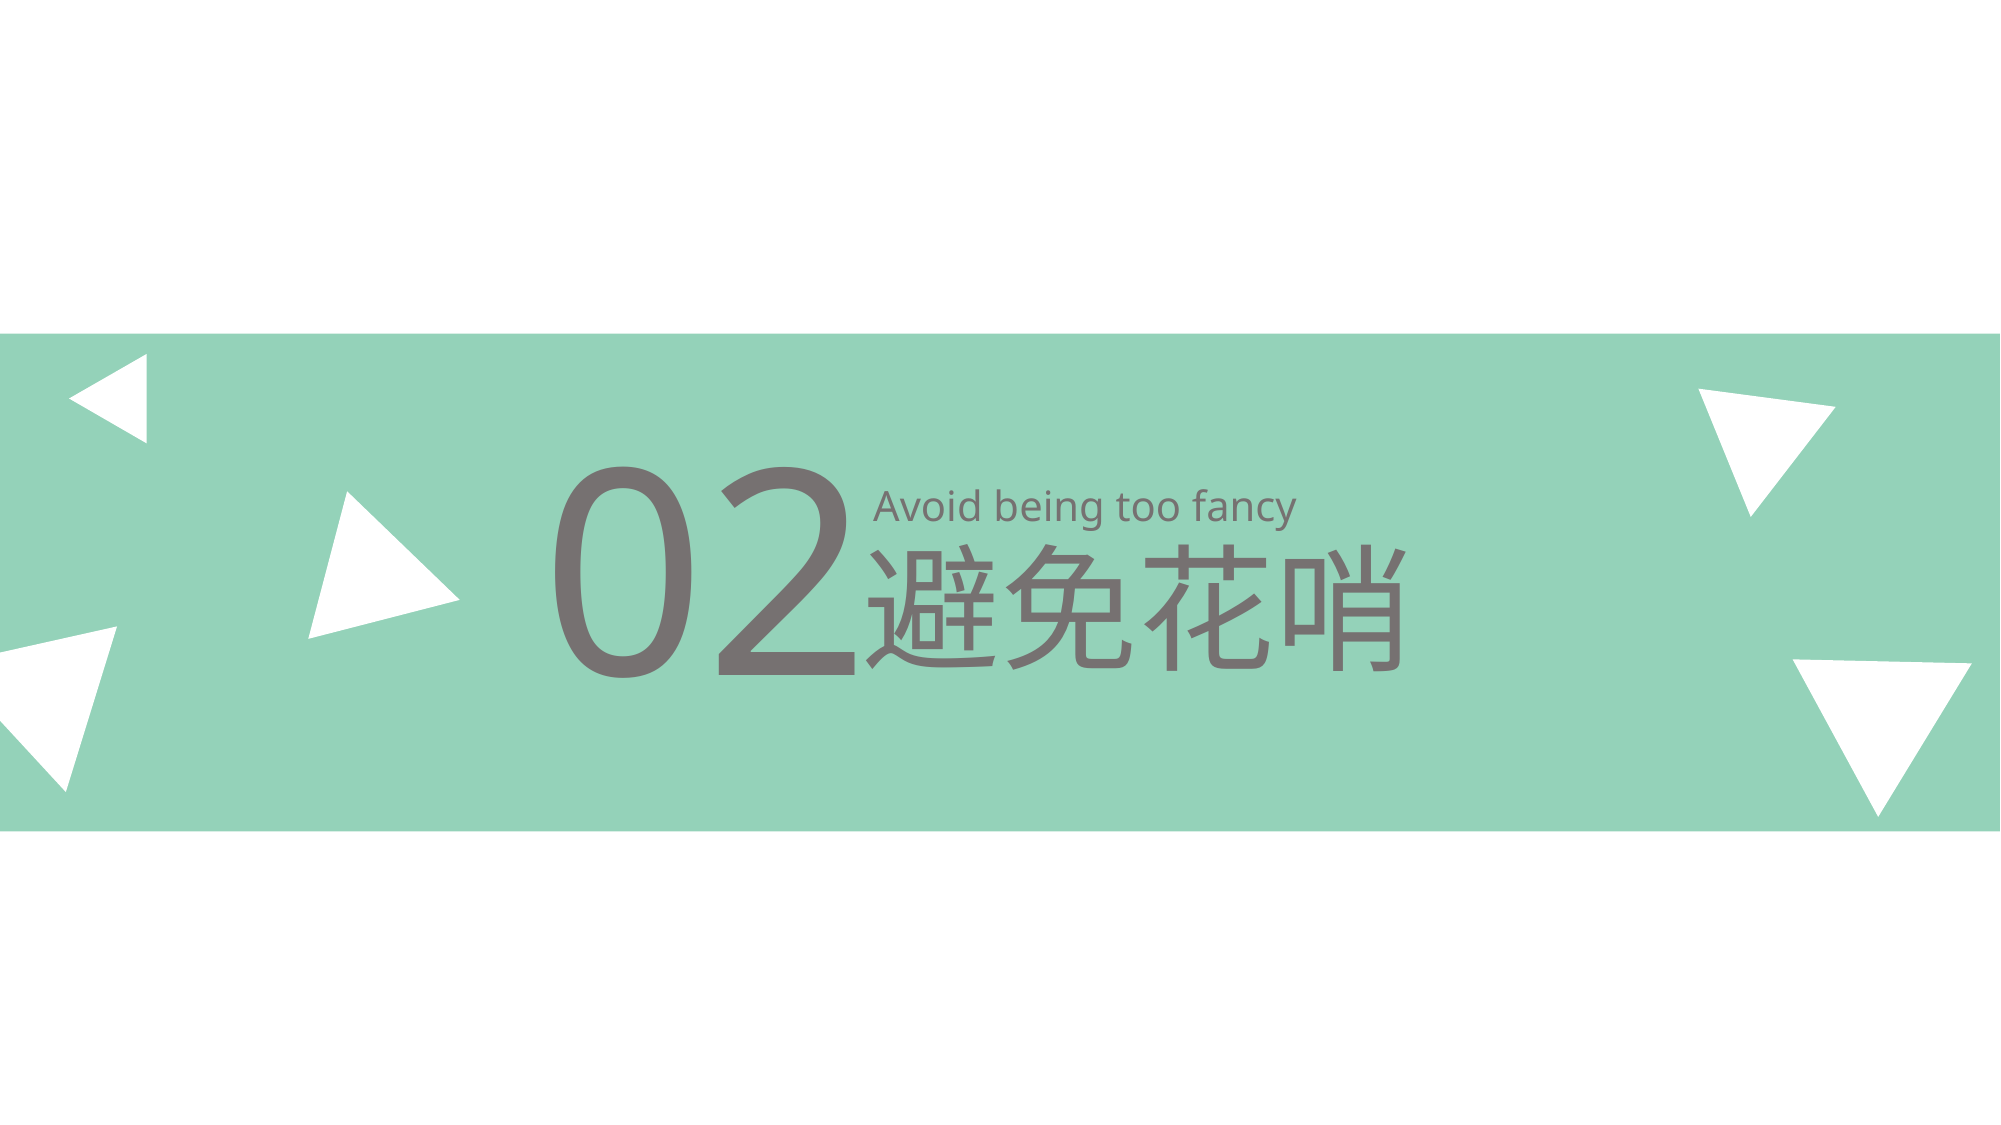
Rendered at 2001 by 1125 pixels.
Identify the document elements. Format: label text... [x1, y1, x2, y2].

text_box [0, 333, 2000, 832]
text_box 02 [526, 380, 892, 741]
text_box [306, 489, 462, 641]
text_box 避免花哨 [847, 515, 1492, 695]
text_box [1696, 387, 1838, 519]
text_box [66, 352, 148, 446]
text_box Avoid being too fancy [858, 472, 1455, 538]
text_box [0, 625, 119, 795]
text_box [1790, 658, 1974, 819]
